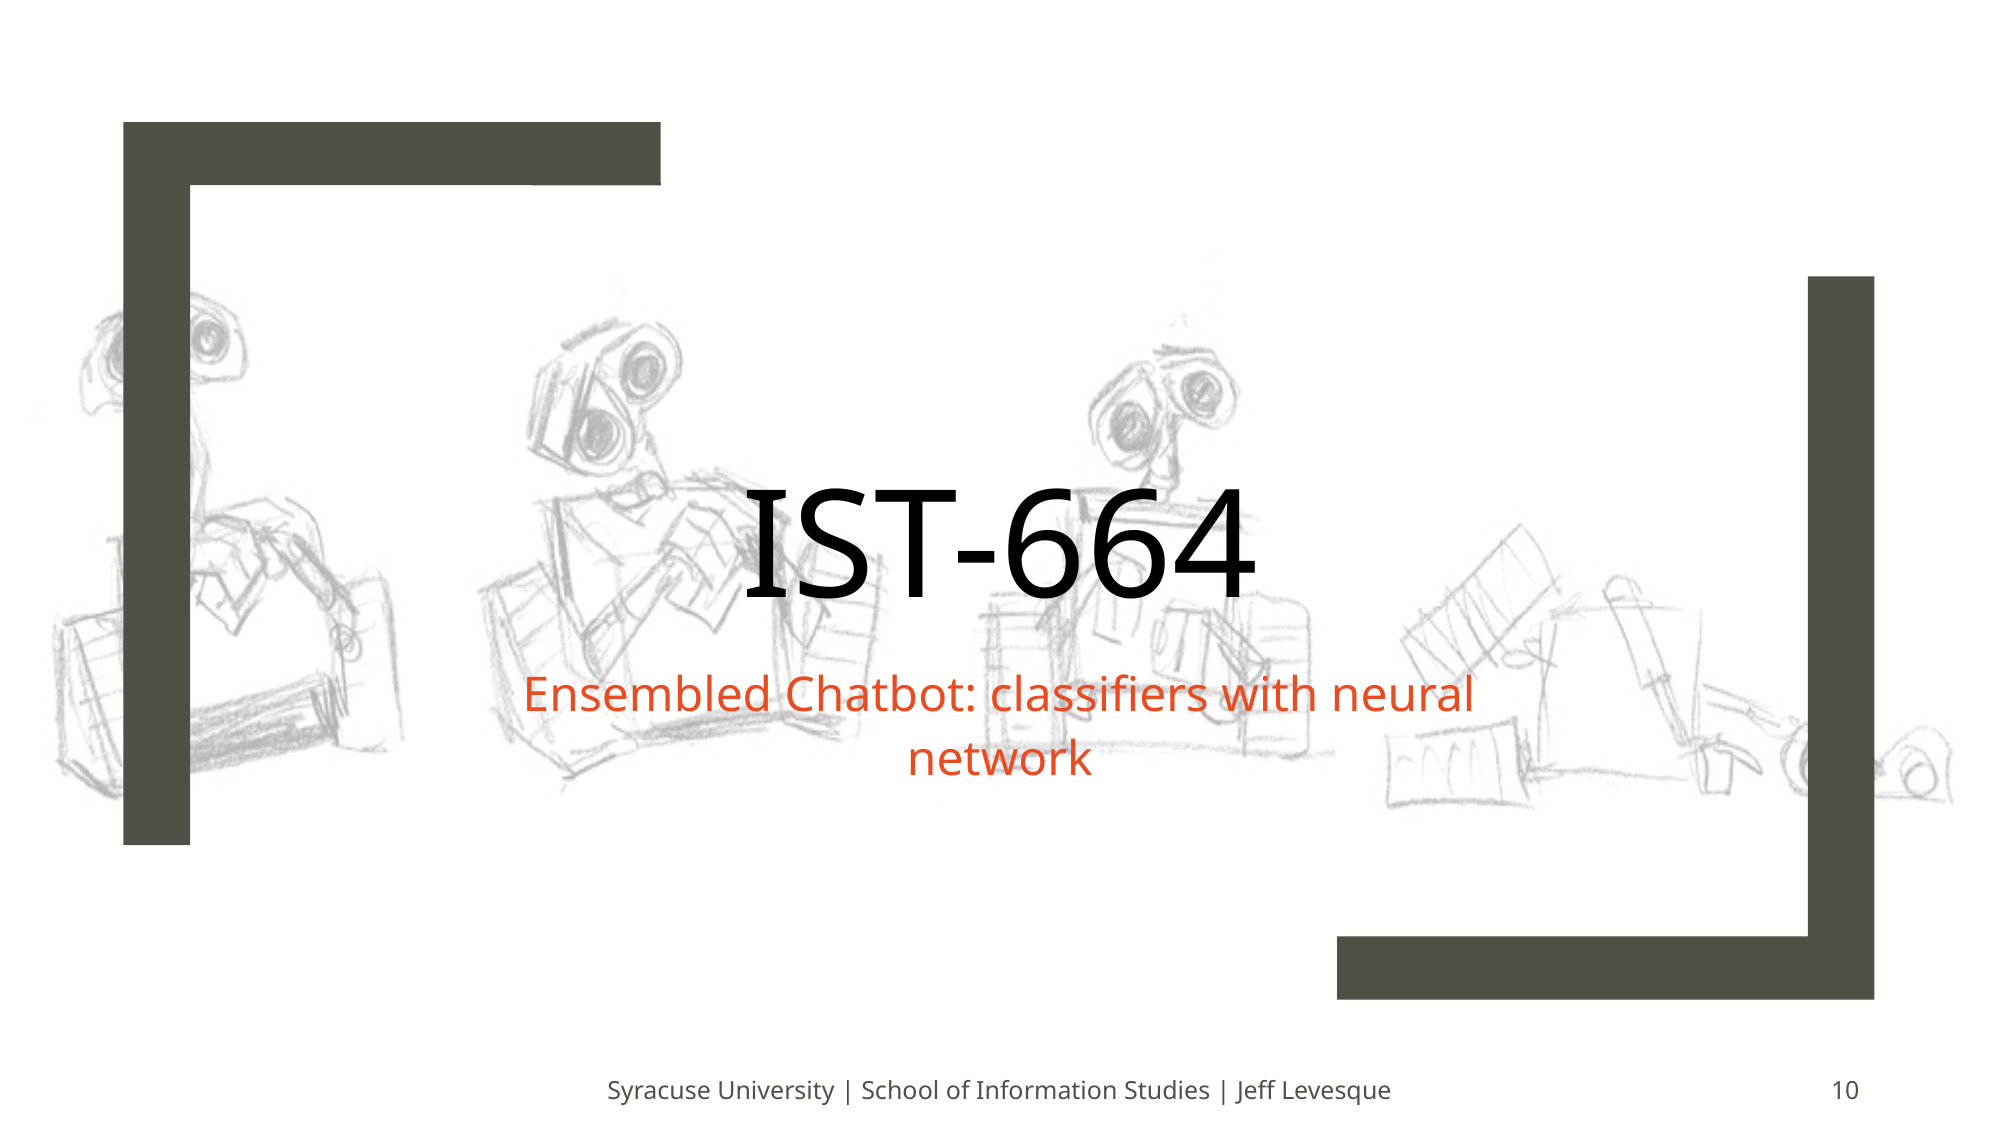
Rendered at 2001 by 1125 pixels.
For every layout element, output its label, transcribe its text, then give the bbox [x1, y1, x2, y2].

title IST-664 [314, 293, 1686, 638]
slide_number 10 [1612, 1058, 1875, 1125]
subtitle Ensembled Chatbot: classifiers with neural network [439, 649, 1561, 828]
footer Syracuse University | School of Information Studies | Jeff Levesque [423, 1058, 1576, 1125]
